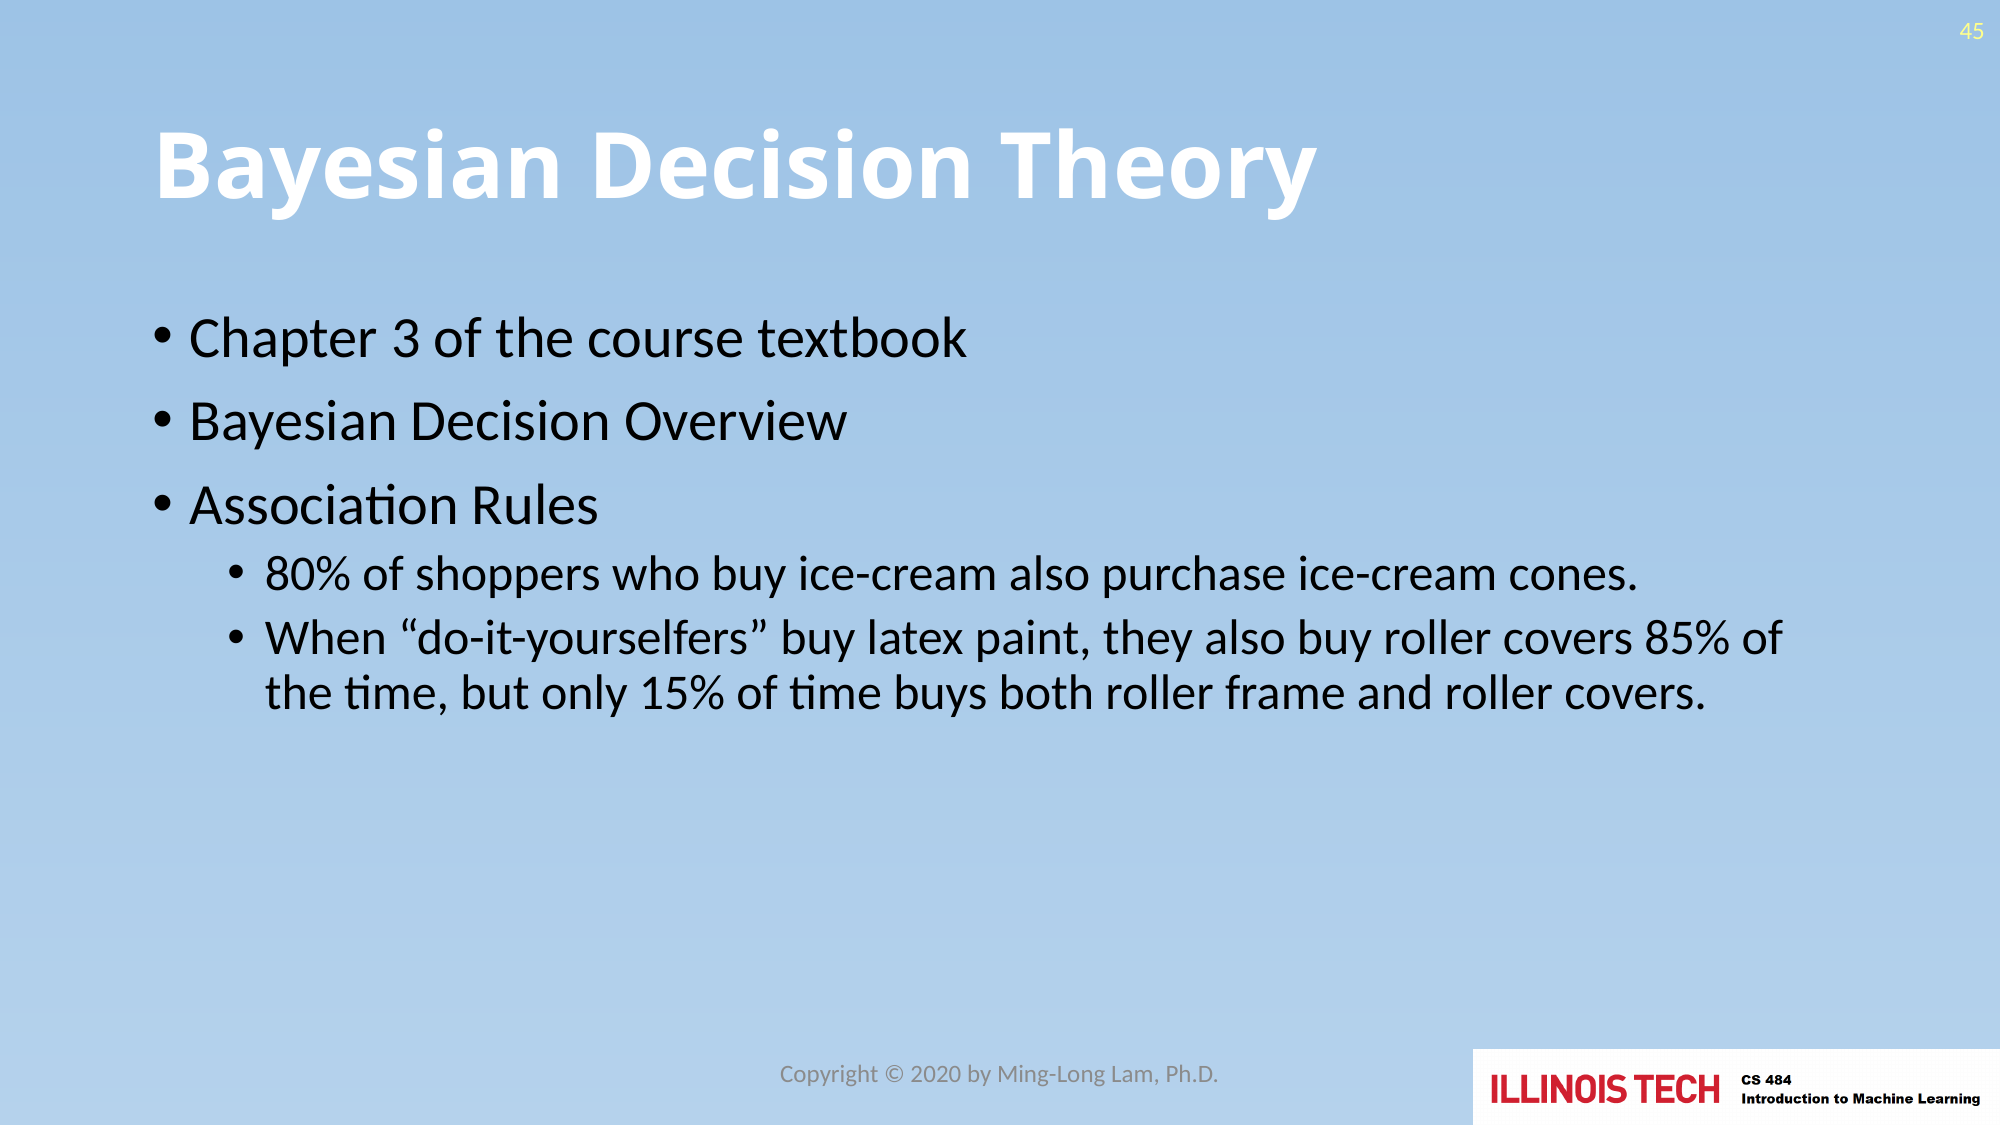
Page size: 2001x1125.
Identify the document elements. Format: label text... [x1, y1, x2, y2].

title Bayesian Decision Theory [137, 59, 1863, 278]
footer Copyright © 2020 by Ming-Long Lam, Ph.D. [662, 1042, 1338, 1103]
list Chapter 3 of the course textbook Bayesian Decision Overview Association Rules 80% of shoppers who buy ice-cream also purchase ice-cream cones. When “do-it-yourselfers” buy latex paint, they also buy roller covers 85% of the time, but only 15% of time buys both roller frame and roller covers. [137, 299, 1863, 1014]
picture [1473, 1049, 2000, 1125]
slide_number 45 [1550, 0, 2000, 60]
